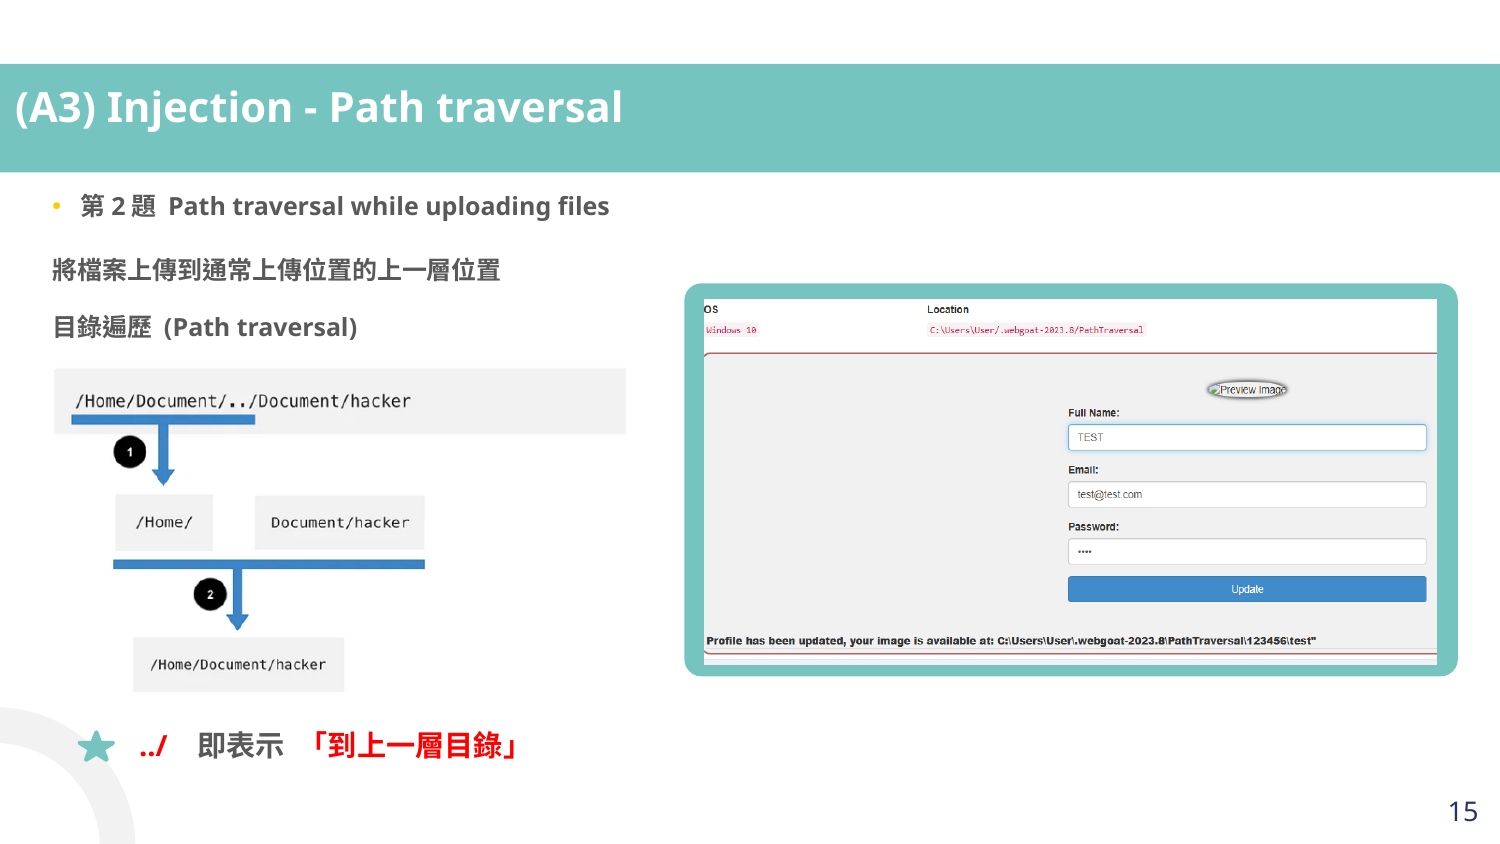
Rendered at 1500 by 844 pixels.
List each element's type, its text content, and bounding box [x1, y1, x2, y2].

text_box [686, 285, 1456, 675]
picture [703, 299, 1437, 666]
slide_number 15 [1403, 779, 1494, 844]
title (A3) Injection - Path traversal [0, 66, 1270, 161]
picture [43, 359, 631, 710]
text_box [77, 730, 116, 762]
text_box 將檔案上傳到通常上傳位置的上一層位置 [37, 242, 1317, 299]
text_box ../ 即表示 「到上一層目錄」 [124, 716, 1404, 797]
text_box 第2題 Path traversal while uploading files [37, 178, 1216, 241]
text_box 目錄遍歷 (Path traversal) [37, 299, 702, 380]
